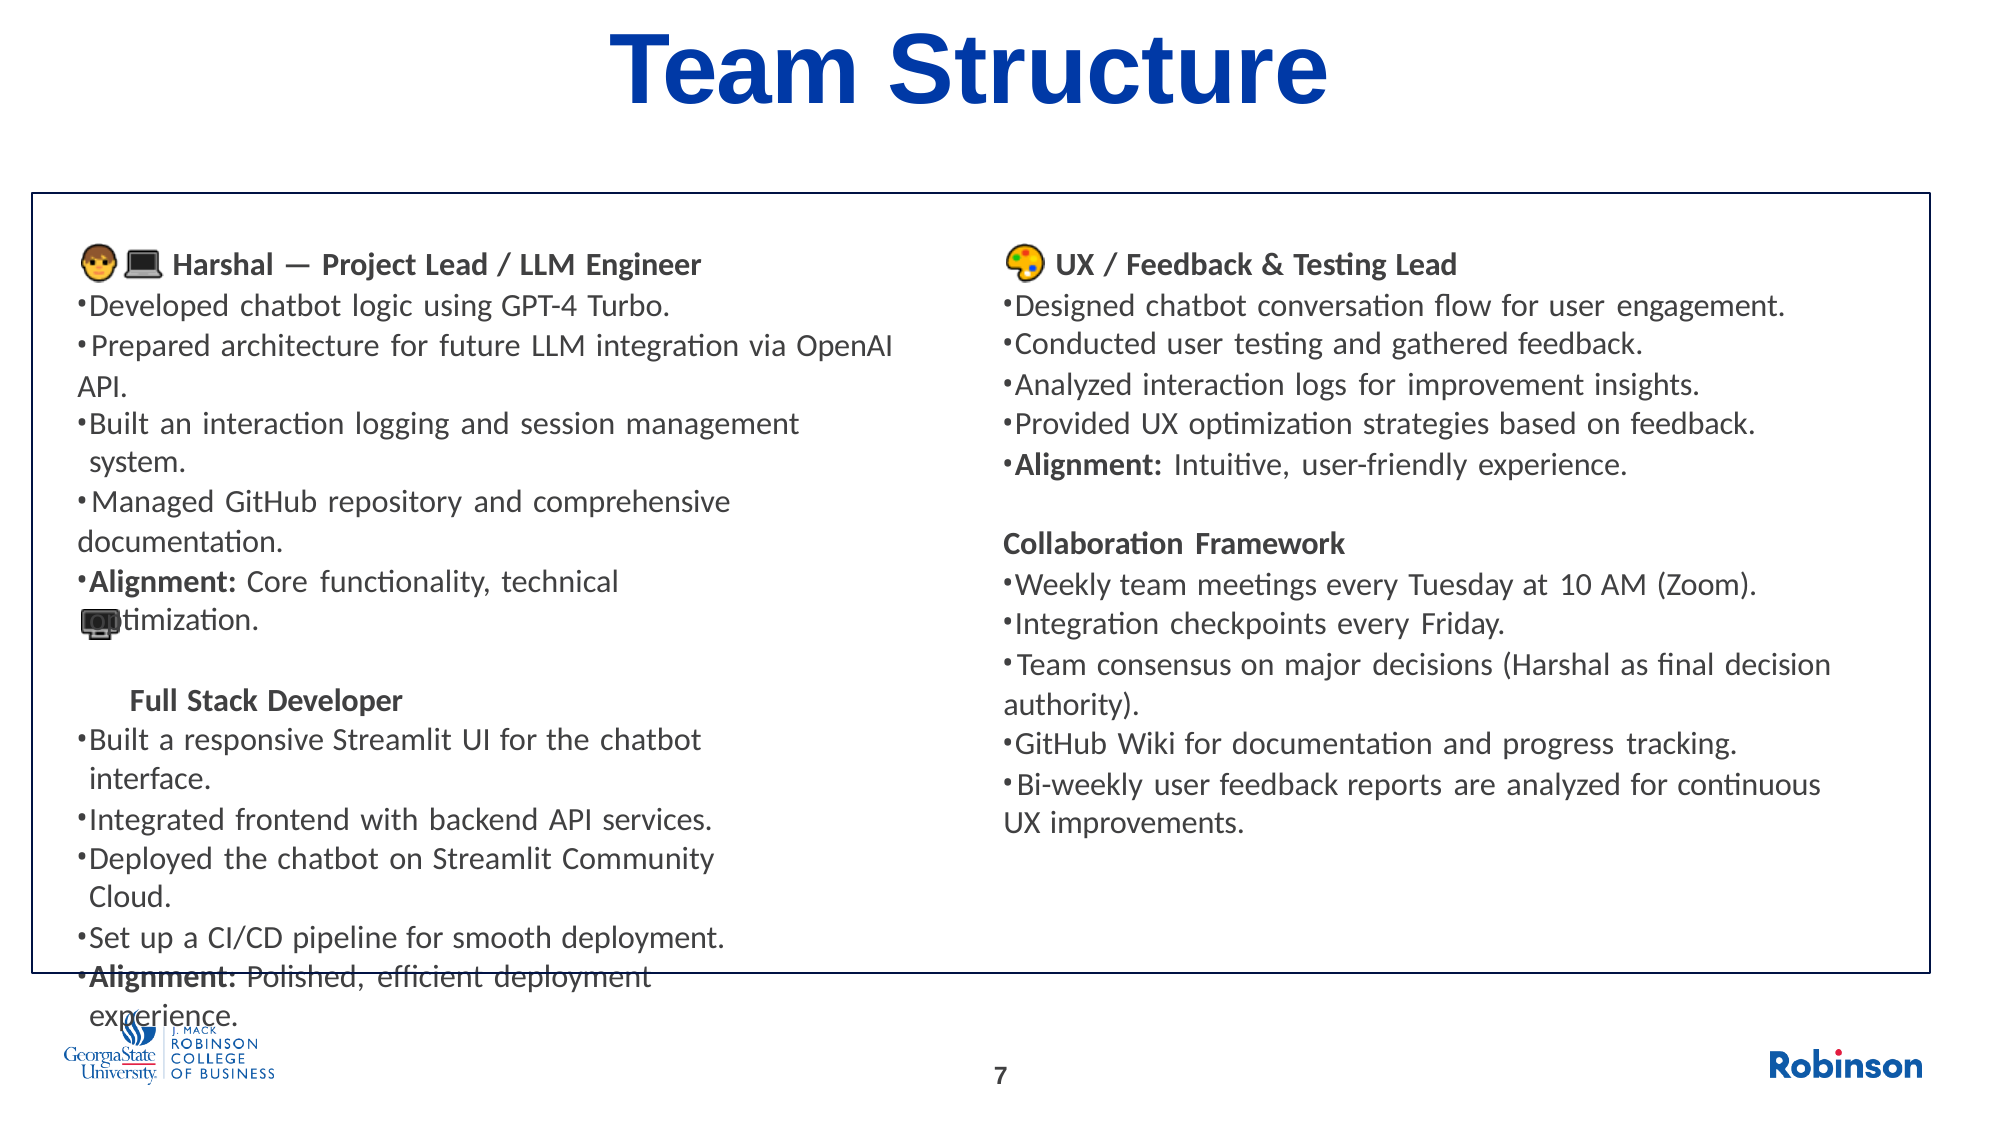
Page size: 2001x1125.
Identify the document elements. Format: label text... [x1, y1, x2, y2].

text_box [80, 243, 164, 641]
list Harshal — Project Lead / LLM Engineer Developed chatbot logic using GPT-4 Turbo. Prepared architecture for future LLM integration via OpenAI API. Built an interaction logging and session management system. Managed GitHub repository and comprehensive documentation. Alignment: Core functionality, technical optimization. Full Stack Developer Built a responsive Streamlit UI for the chatbot interface. Integrated frontend with backend API services. Deployed the chatbot on Streamlit Community Cloud. Set up a CI/CD pipeline for smooth deployment. Alignment: Polished, efficient deployment experience. [75, 973, 920, 1033]
picture [64, 1009, 274, 1085]
picture [1770, 1049, 1922, 1078]
text_box [32, 192, 1931, 973]
picture [1005, 243, 1045, 283]
title Team Structure [607, 1, 1339, 192]
text_box 7 [991, 1057, 1010, 1089]
